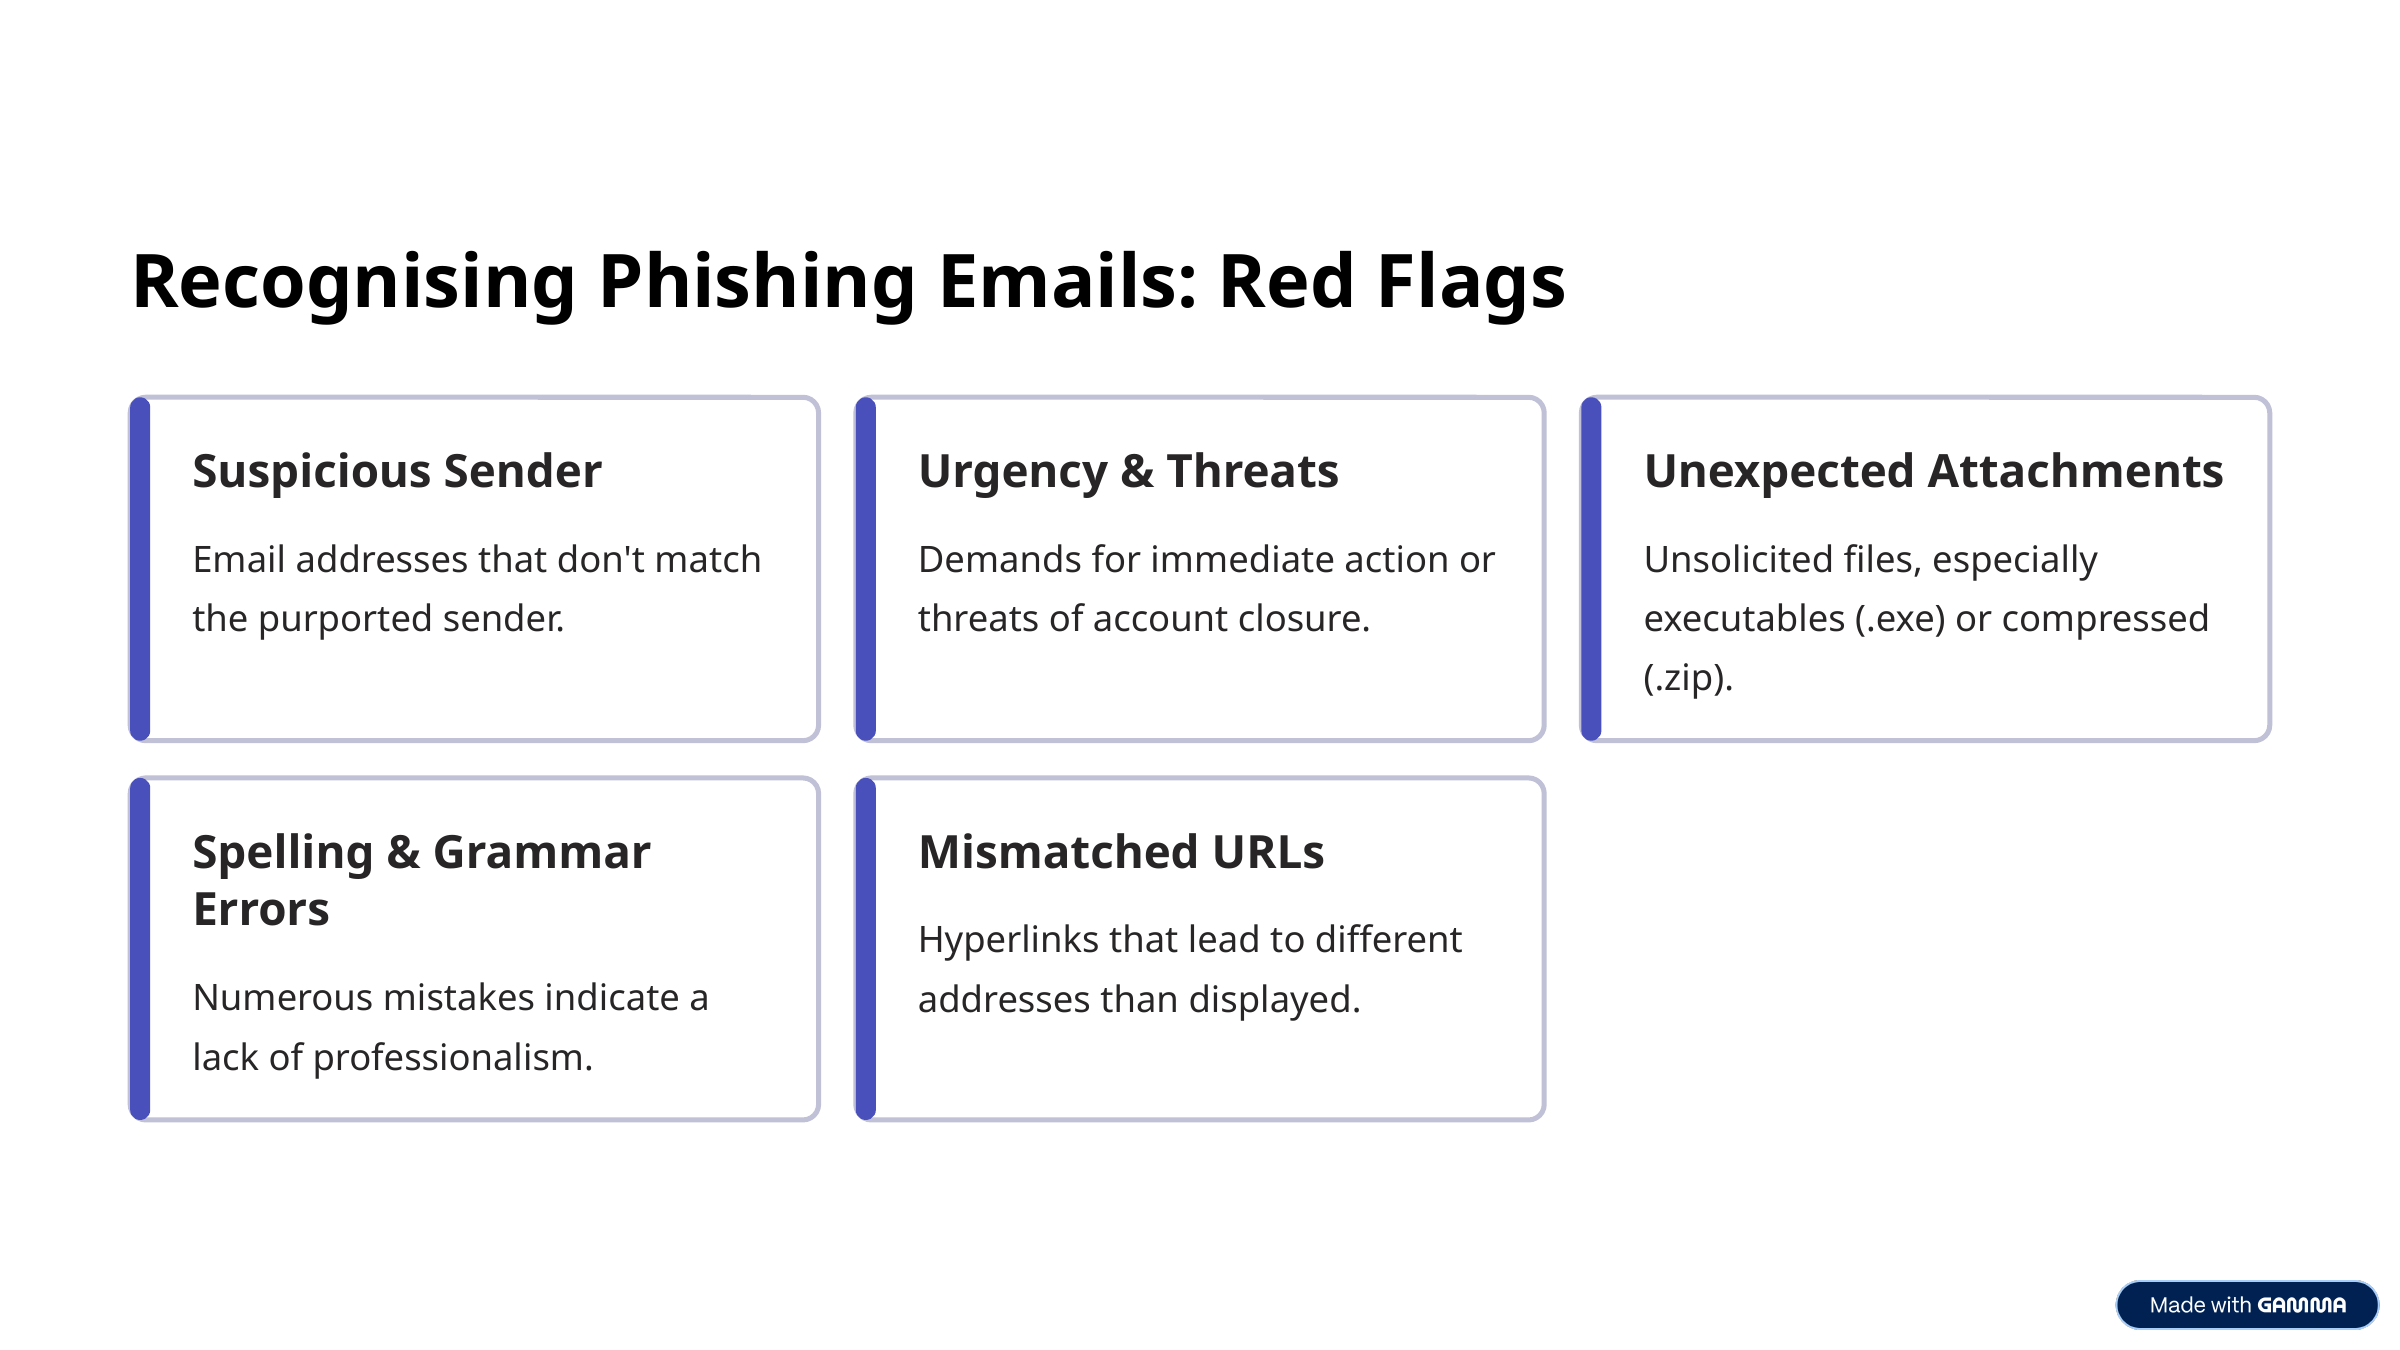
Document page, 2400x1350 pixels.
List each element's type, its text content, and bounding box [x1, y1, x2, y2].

text_box Recognising Phishing Emails: Red Flags [130, 229, 1566, 323]
text_box Urgency & Threats [917, 439, 1384, 498]
text_box [144, 777, 819, 1120]
text_box Email addresses that don't match the purported sender. [192, 519, 777, 639]
text_box [130, 397, 151, 741]
text_box Spelling & Grammar Errors [192, 820, 777, 937]
text_box Numerous mistakes indicate a lack of professionalism. [192, 958, 777, 1078]
text_box Unexpected Attachments [1643, 439, 2222, 498]
text_box [870, 777, 1545, 1120]
text_box Hyperlinks that lead to different addresses than displayed. [917, 900, 1502, 1020]
text_box Suspicious Sender [192, 439, 658, 498]
text_box Unsolicited files, especially executables (.exe) or compressed (.zip). [1643, 519, 2228, 699]
text_box Demands for immediate action or threats of account closure. [917, 519, 1502, 639]
text_box [870, 397, 1545, 741]
text_box [855, 397, 876, 741]
text_box [1595, 397, 2270, 741]
text_box [130, 777, 151, 1120]
text_box [144, 397, 819, 741]
text_box [1581, 397, 1602, 741]
text_box Mismatched URLs [917, 820, 1384, 879]
text_box [855, 777, 876, 1120]
picture [2106, 1271, 2389, 1339]
